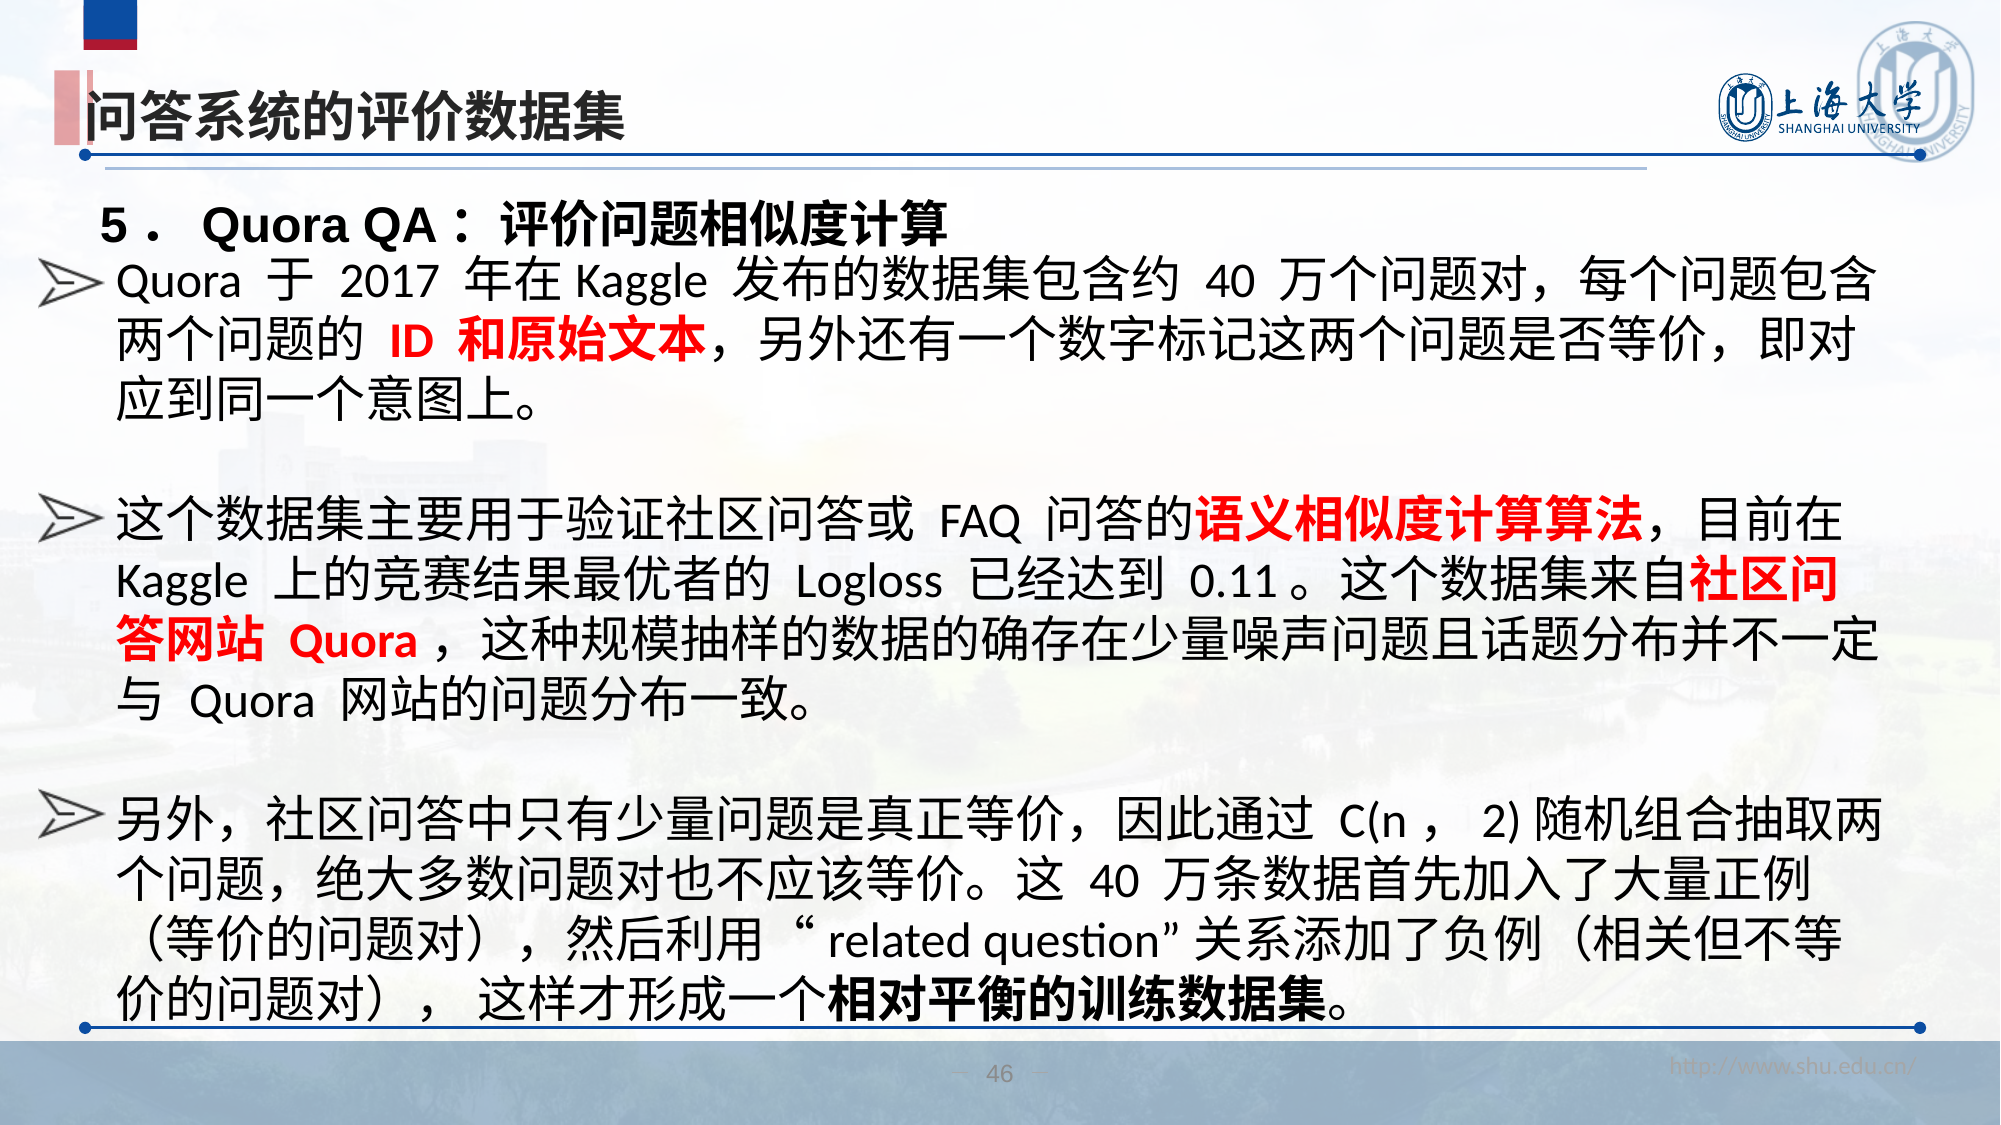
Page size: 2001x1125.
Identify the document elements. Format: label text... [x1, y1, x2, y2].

text_box 5．Quora QA：评价问题相似度计算 [85, 154, 1943, 360]
slide_number 46 [967, 1042, 1033, 1103]
picture [37, 249, 106, 317]
text_box Quora 于 2017 年在Kaggle 发布的数据集包含约 40 万个问题对，每个问题包含两个问题的 ID 和原始文本，另外还有一个数字标记这两个问题是否等价，即对应到同一个意图上。 这个数据集主要用于验证社区问答或 FAQ 问答的语义相似度计算算法，目前在 Kaggle 上的竞赛结果最优者的 Logloss 已经达到 0.11。这个数据集来自社区问答网站 Quora，这种规模抽样的数据的确存在少量噪声问题且话题分布并不一定与 Quora 网站的问题分布一致。 另外，社区问答中只有少量问题是真正等价，因此通过 C(n，2)随机组合抽取两个问题，绝大多数问题对也不应该等价。这 40 万条数据首先加入了大量正例（等价的问题对），然后利用“related question”关系添加了负例（相关但不等价的问题对）， 这样才形成一个相对平衡的训练数据集。 [101, 239, 1899, 1035]
picture [38, 780, 106, 848]
title 问答系统的评价数据集 [85, 59, 1654, 154]
picture [37, 484, 106, 552]
